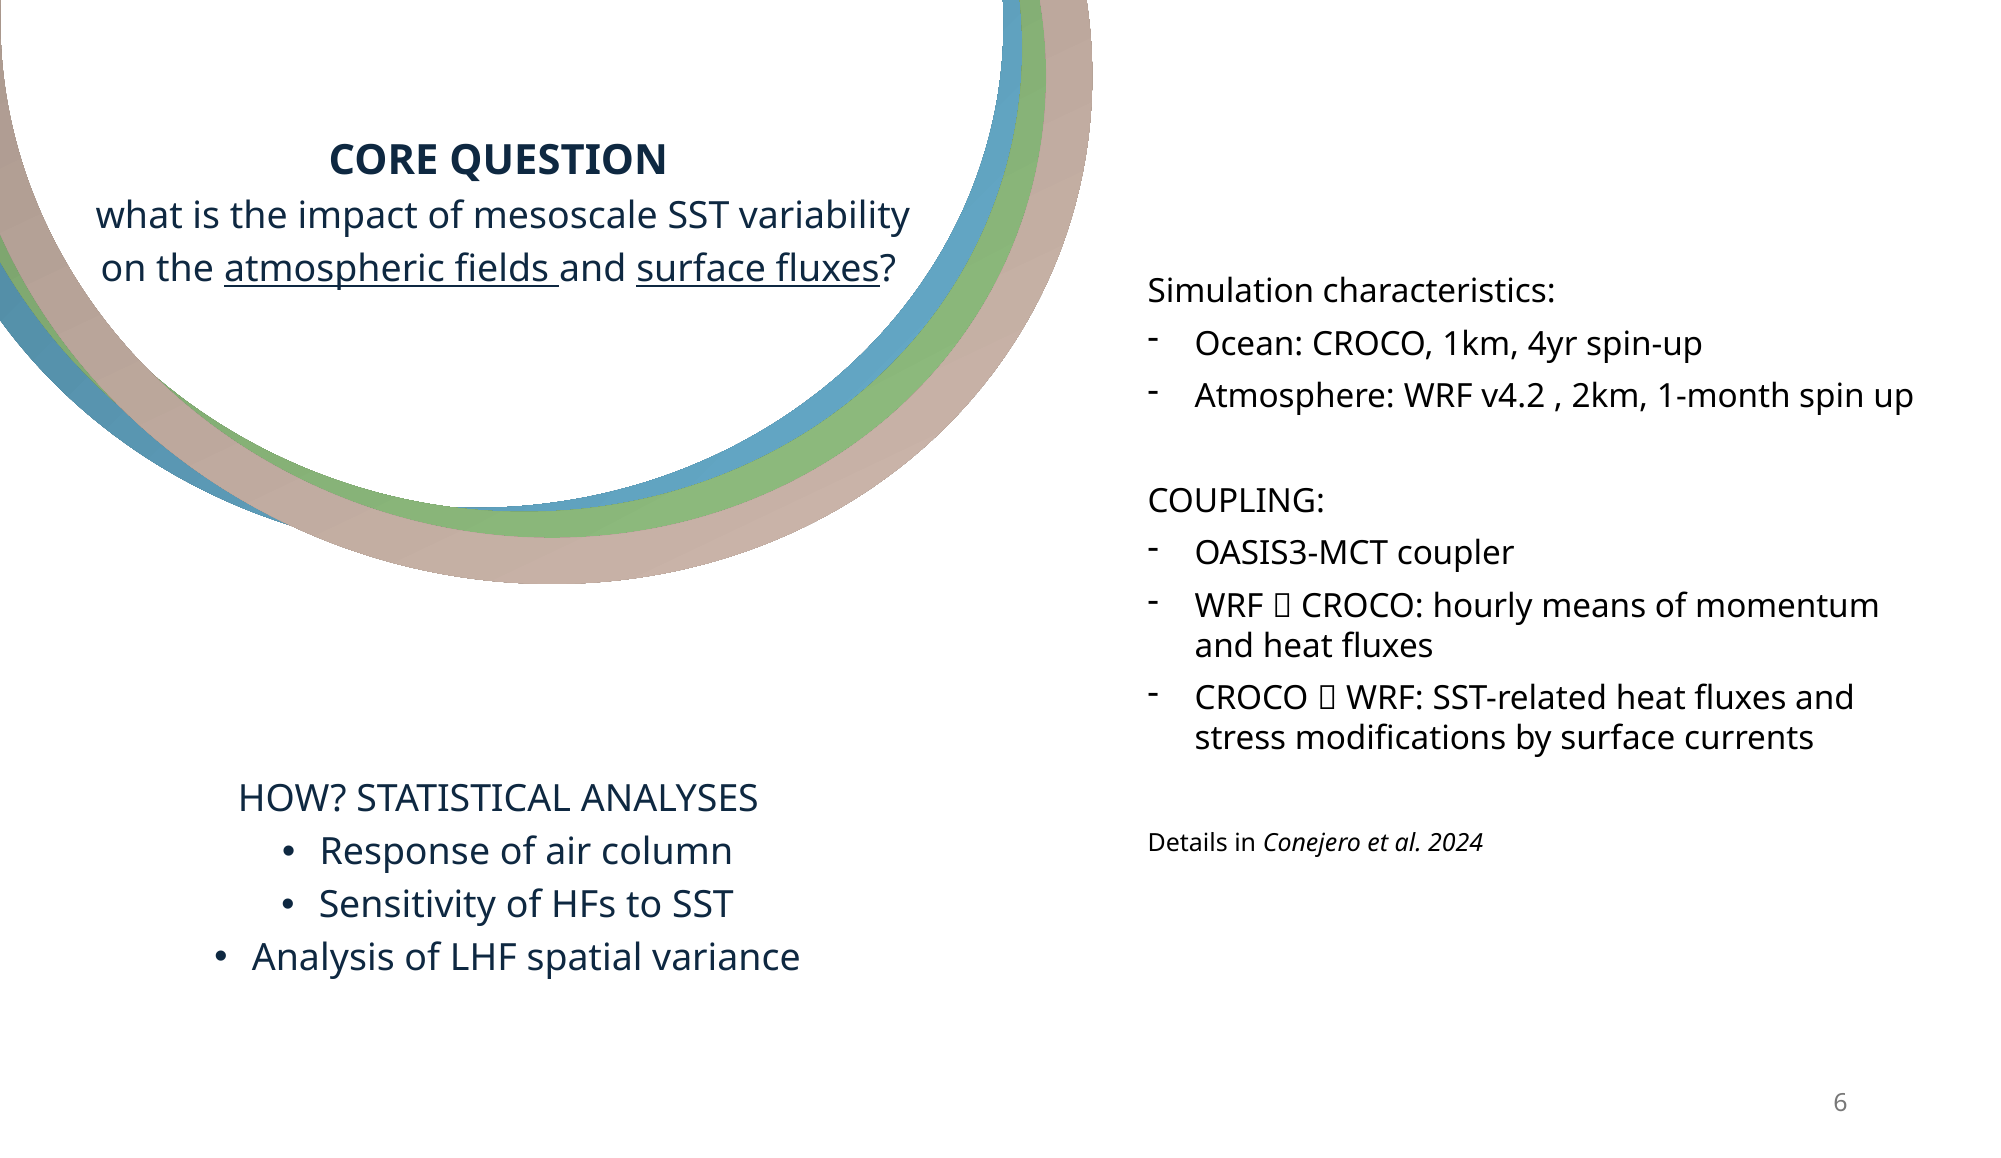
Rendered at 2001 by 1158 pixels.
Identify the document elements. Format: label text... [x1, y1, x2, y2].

text_box CORE QUESTION what is the impact of mesoscale SST variability on the atmospheric fields and surface fluxes? HOW? STATISTICAL ANALYSES Response of air column Sensitivity of HFs to SST Analysis of LHF spatial variance [70, 580, 927, 1000]
text_box Simulation characteristics: Ocean: CROCO, 1km, 4yr spin-up Atmosphere: WRF v4.2 , 2km, 1-month spin up COUPLING: OASIS3-MCT coupler WRF  CROCO: hourly means of momentum and heat fluxes CROCO  WRF: SST-related heat fluxes and stress modifications by surface currents Details in Conejero et al. 2024 [1132, 262, 1951, 864]
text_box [0, 0, 1098, 580]
slide_number 6 [1412, 1072, 1863, 1135]
